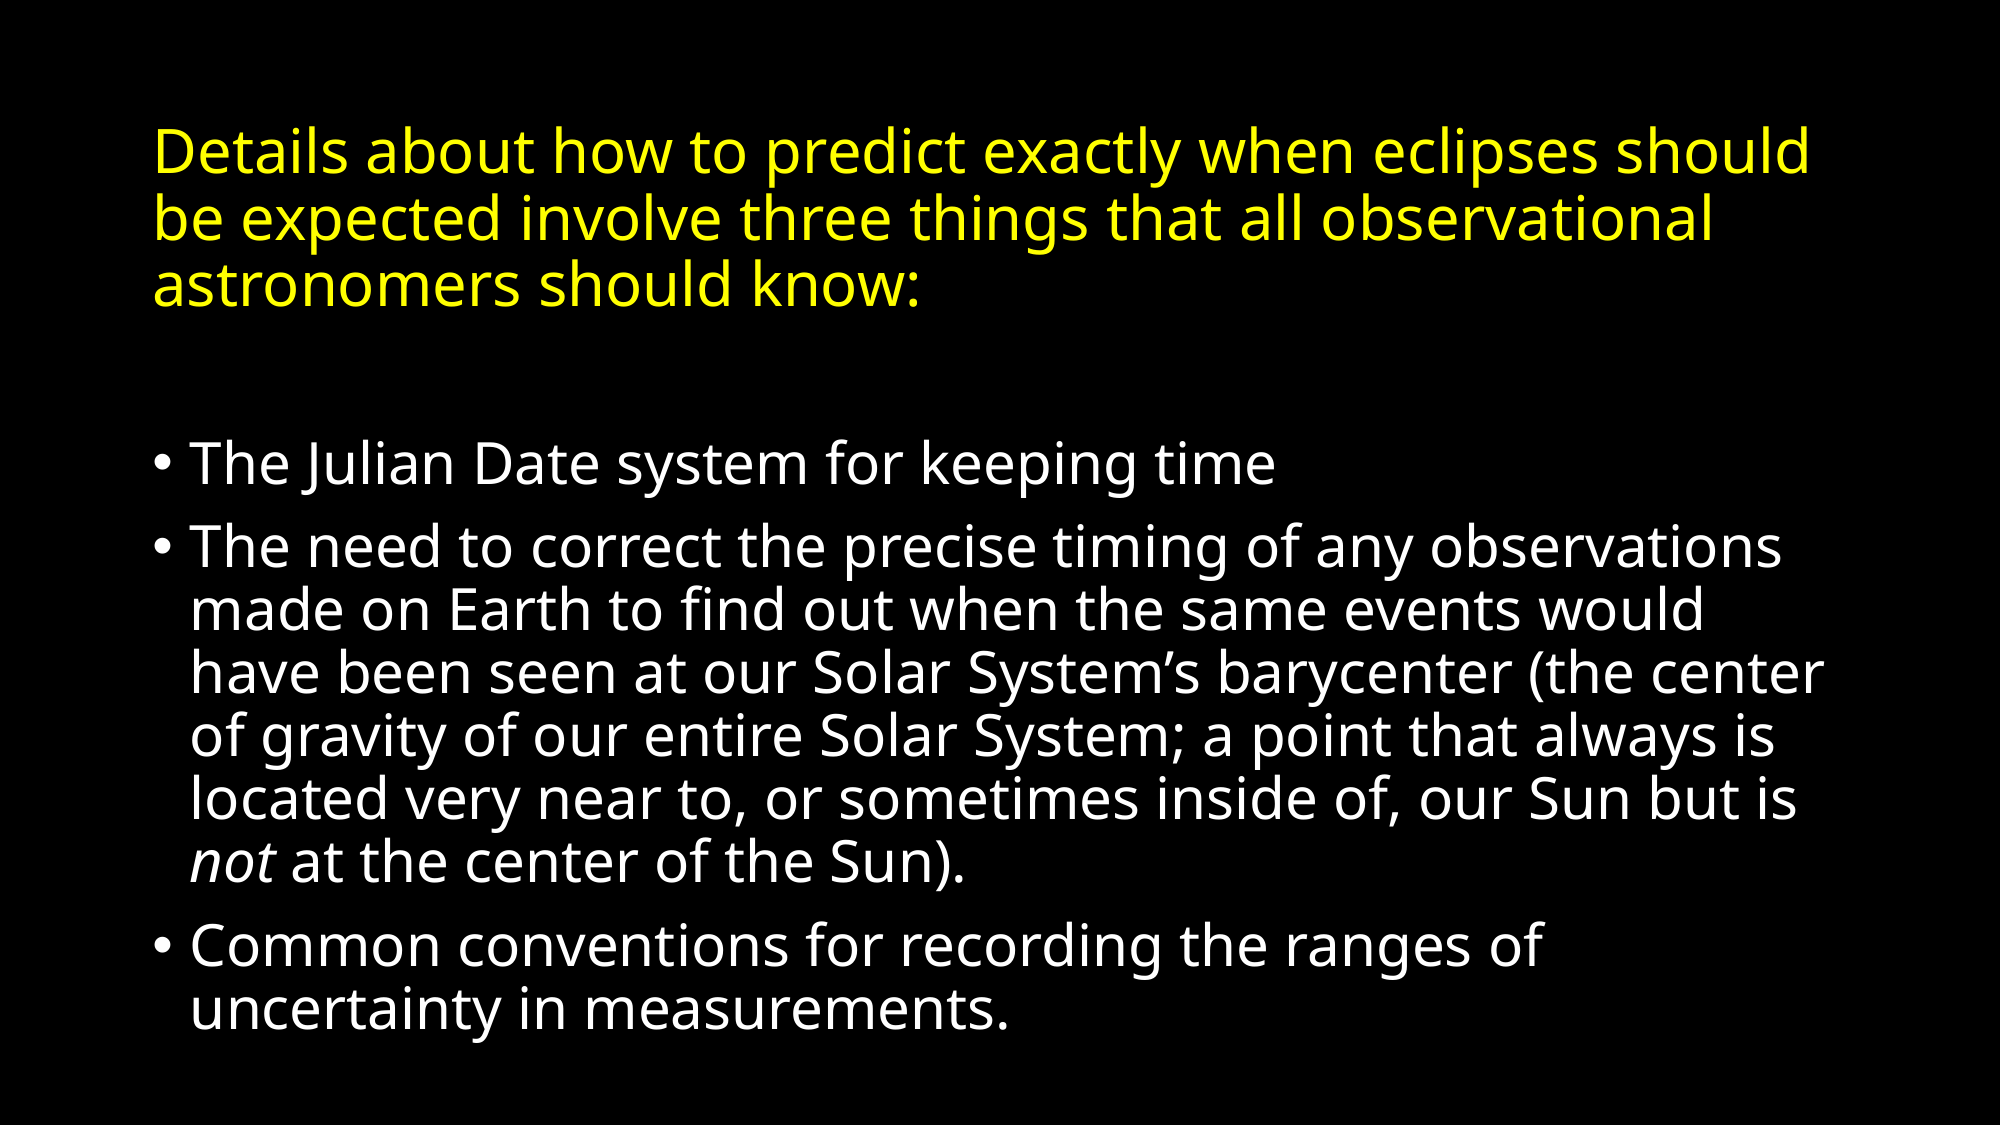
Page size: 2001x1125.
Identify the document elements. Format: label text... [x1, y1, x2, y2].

list The Julian Date system for keeping time The need to correct the precise timing of any observations made on Earth to find out when the same events would have been seen at our Solar System’s barycenter (the center of gravity of our entire Solar System; a point that always is located very near to, or sometimes inside of, our Sun but is not at the center of the Sun). Common conventions for recording the ranges of uncertainty in measurements. [137, 426, 1863, 1077]
title Details about how to predict exactly when eclipses should be expected involve three things that all observational astronomers should know: [137, 111, 1863, 330]
